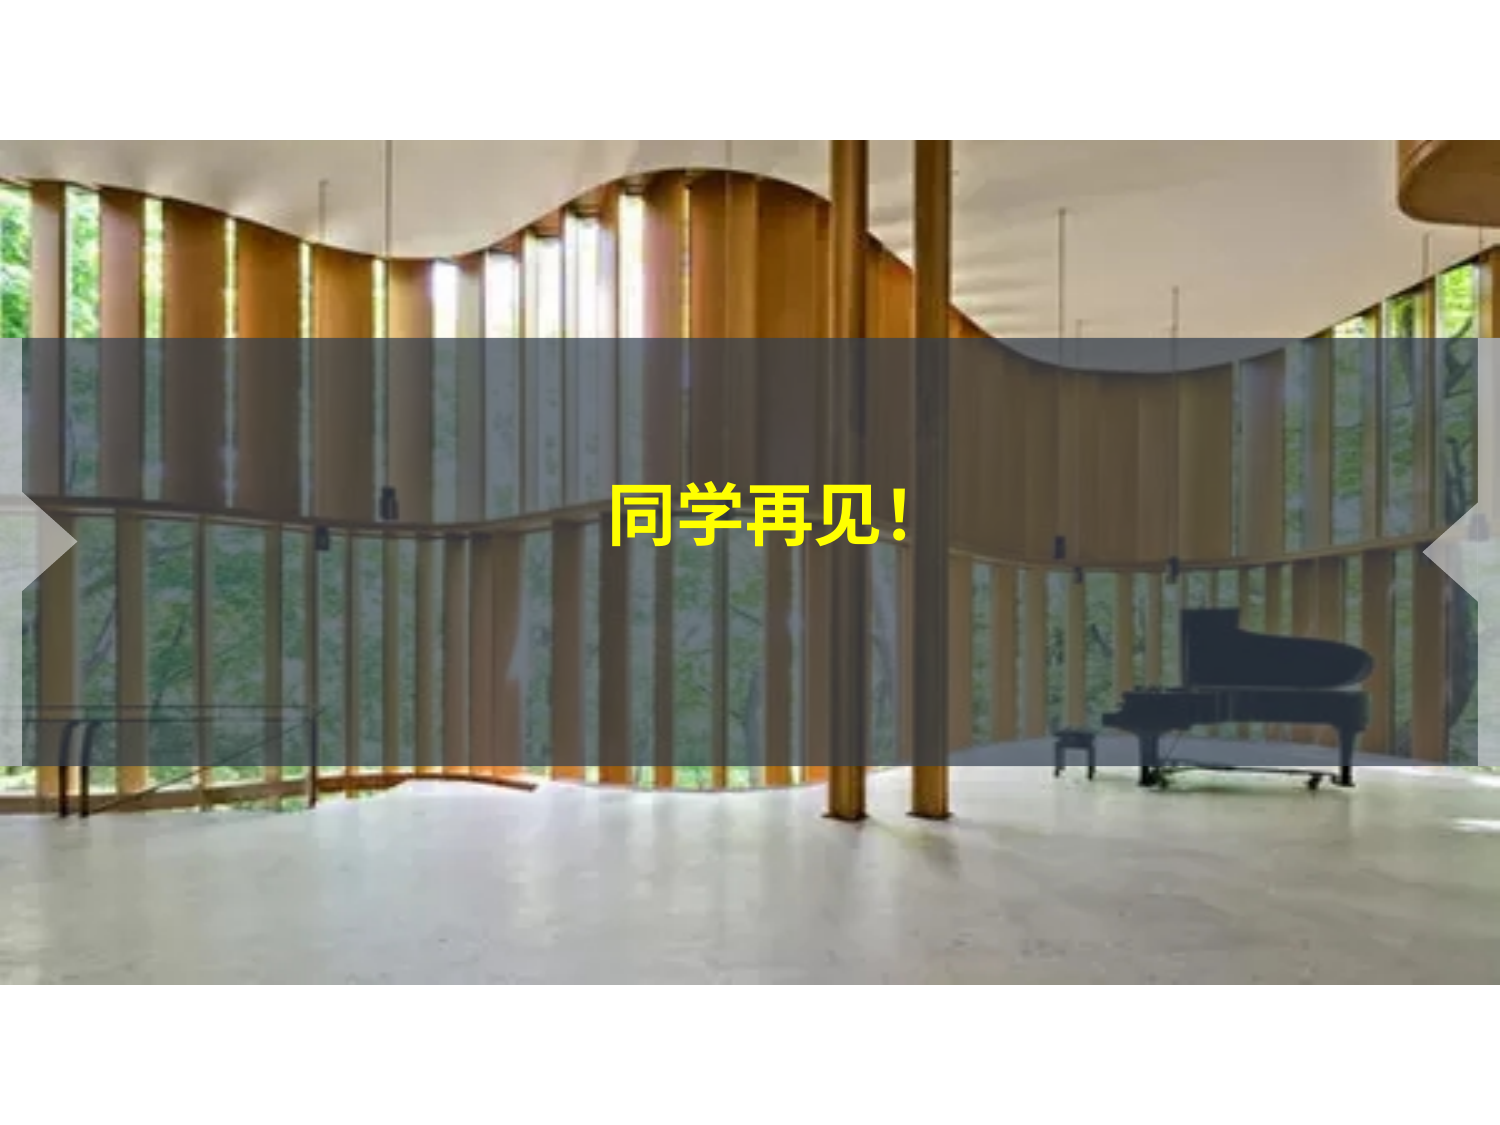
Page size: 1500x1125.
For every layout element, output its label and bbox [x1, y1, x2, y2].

picture [0, 140, 1500, 985]
